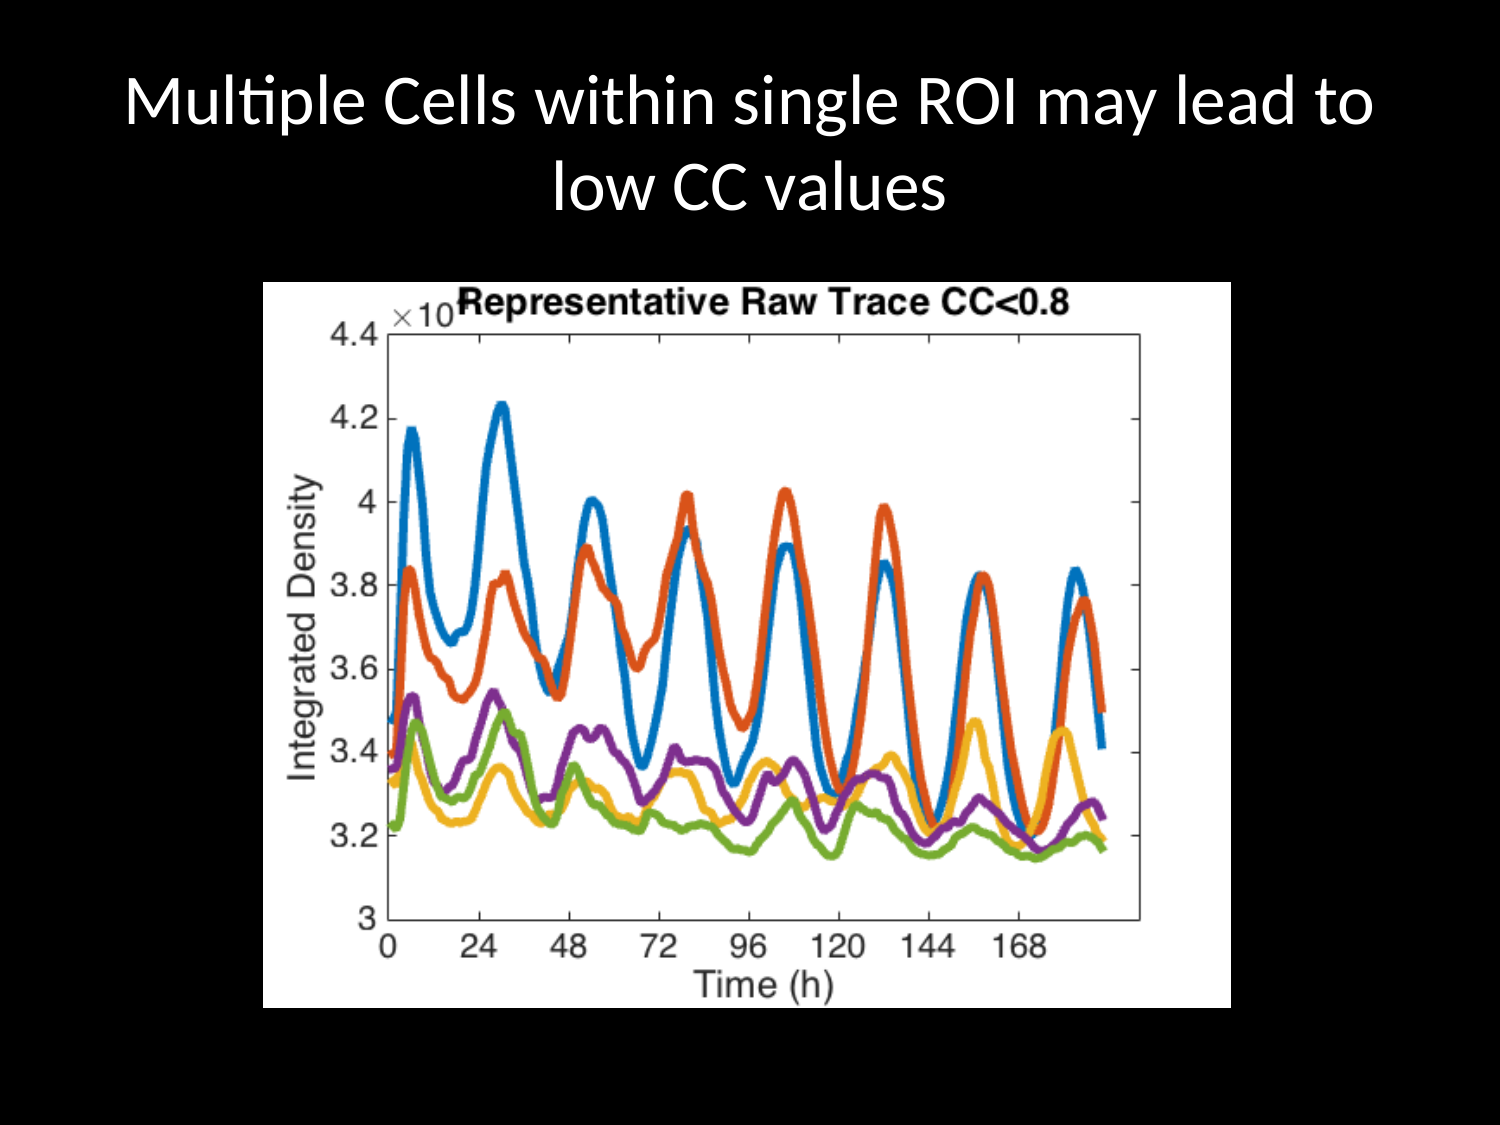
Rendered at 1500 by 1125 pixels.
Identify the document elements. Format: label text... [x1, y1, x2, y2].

picture [263, 282, 1232, 1009]
title Multiple Cells within single ROI may lead to low CC values [75, 45, 1425, 233]
